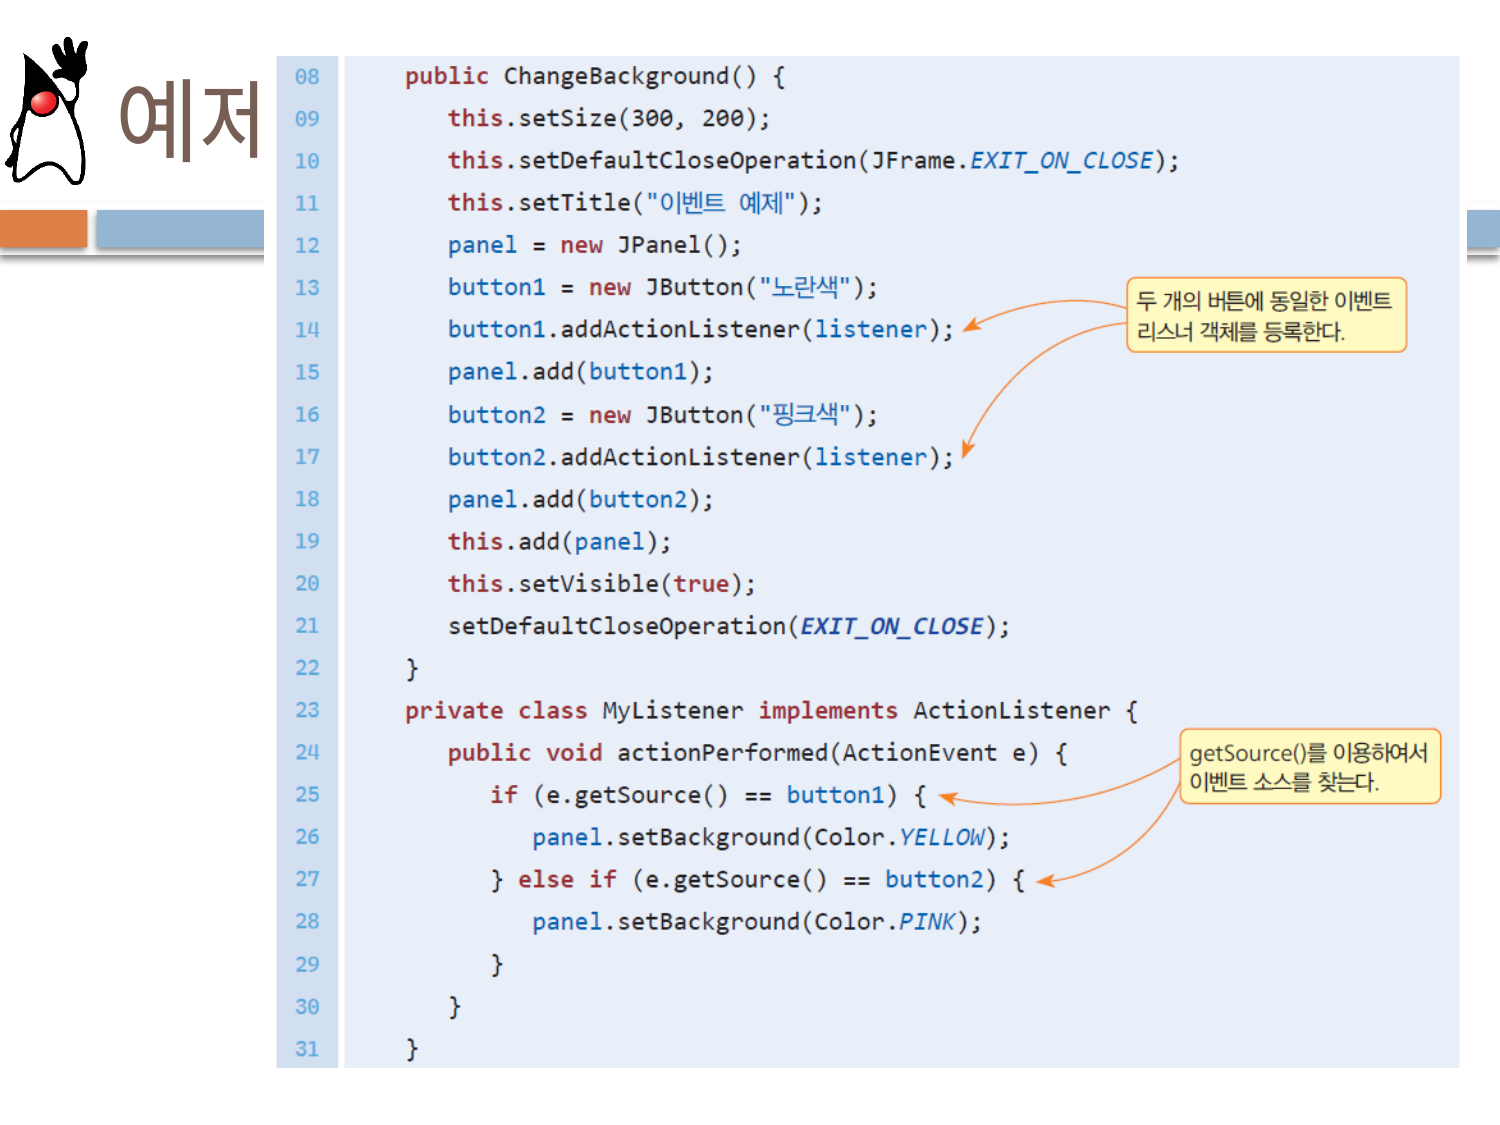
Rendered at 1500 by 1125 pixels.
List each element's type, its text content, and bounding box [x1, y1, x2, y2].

title 예제: 액션 이벤트 [100, 37, 1438, 200]
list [264, 56, 1467, 1069]
picture [5, 37, 88, 185]
